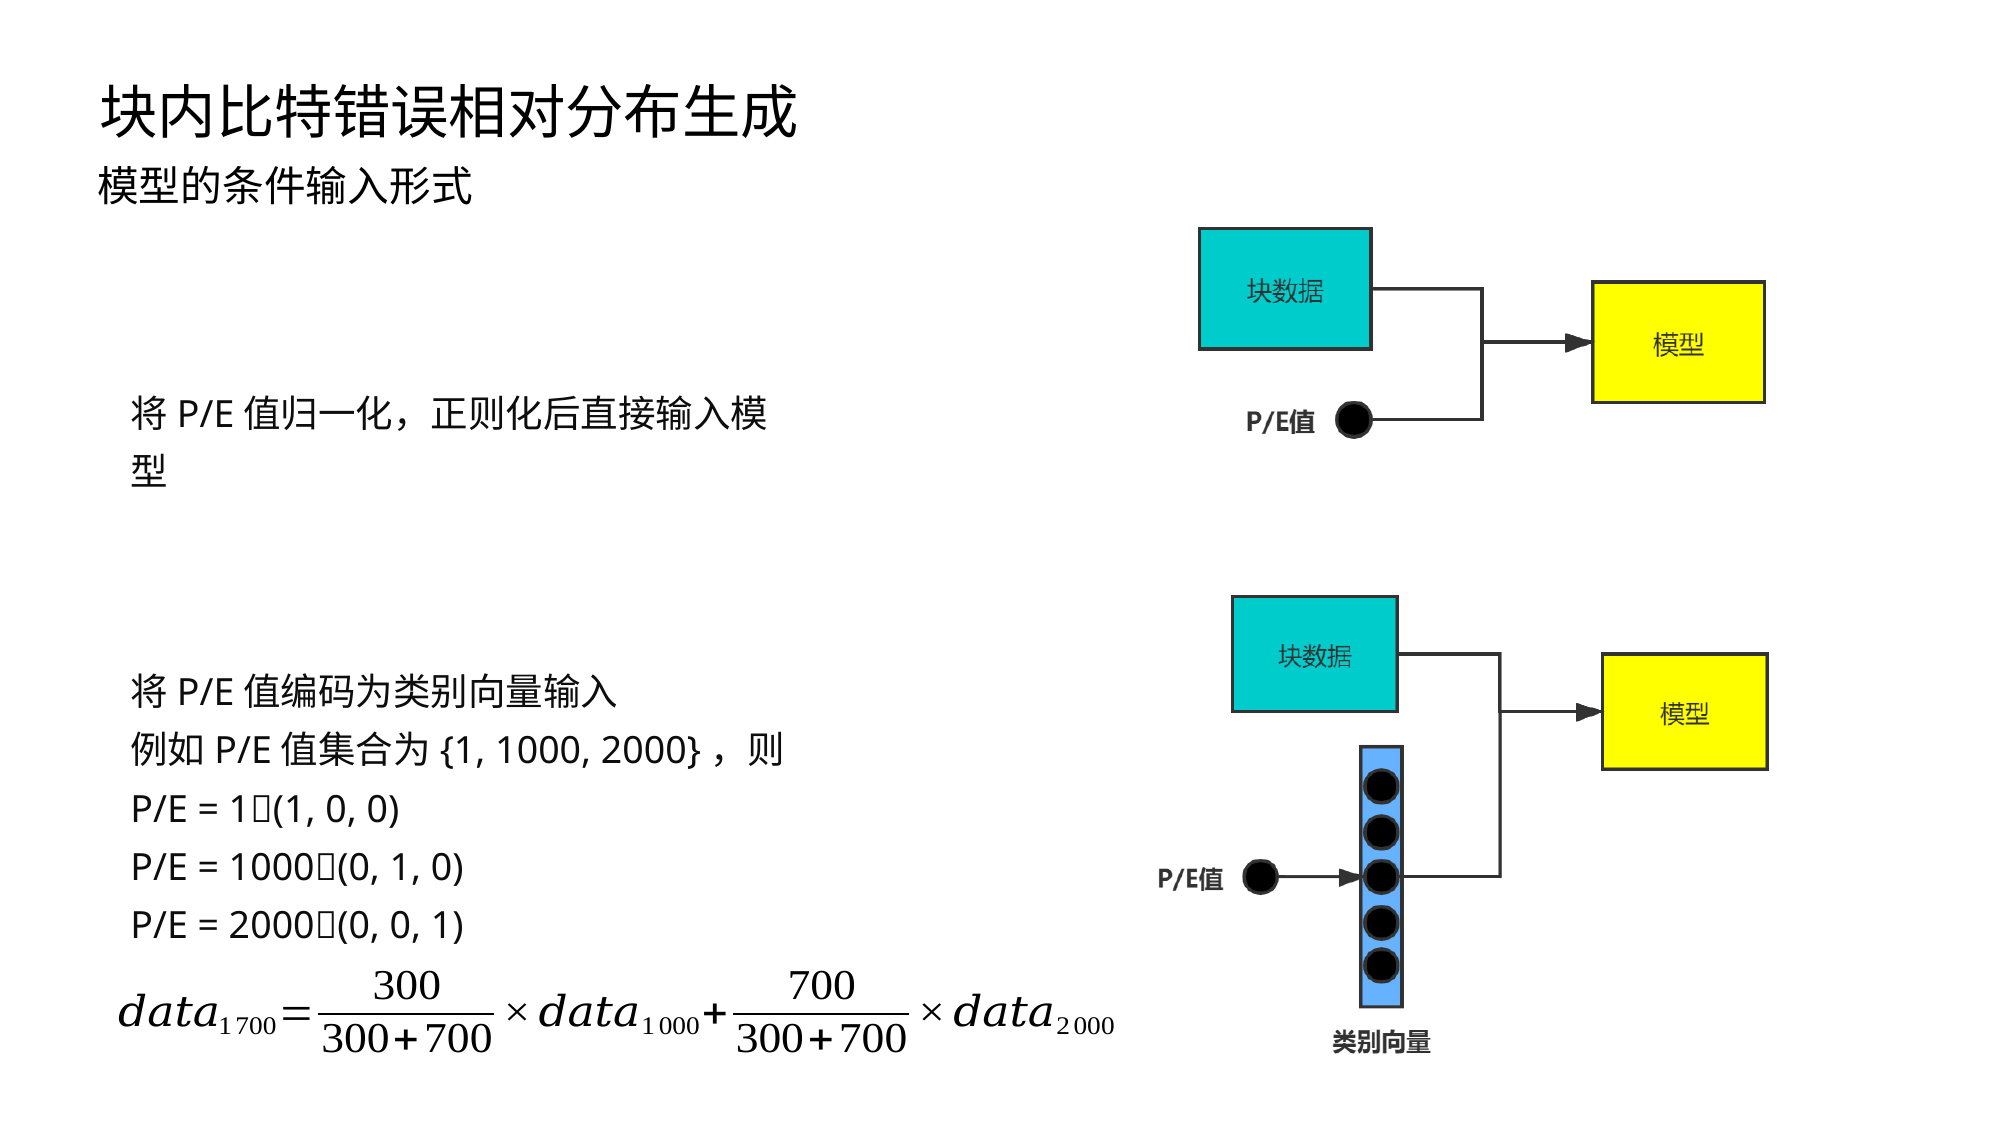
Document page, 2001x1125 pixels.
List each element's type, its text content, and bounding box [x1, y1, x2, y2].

text_box 块内比特错误相对分布生成 [84, 67, 814, 153]
text_box 将P/E值归一化，正则化后直接输入模型 [115, 368, 818, 501]
text_box 模型的条件输入形式 [82, 152, 488, 218]
picture [1156, 185, 1807, 495]
text_box 将P/E值编码为类别向量输入 例如P/E值集合为{1, 1000, 2000}，则P/E = 1(1, 0, 0) P/E = 1000(0, 1, 0) P/E = 2000(0, 0, 1) [115, 646, 818, 954]
picture [1104, 555, 1807, 1113]
